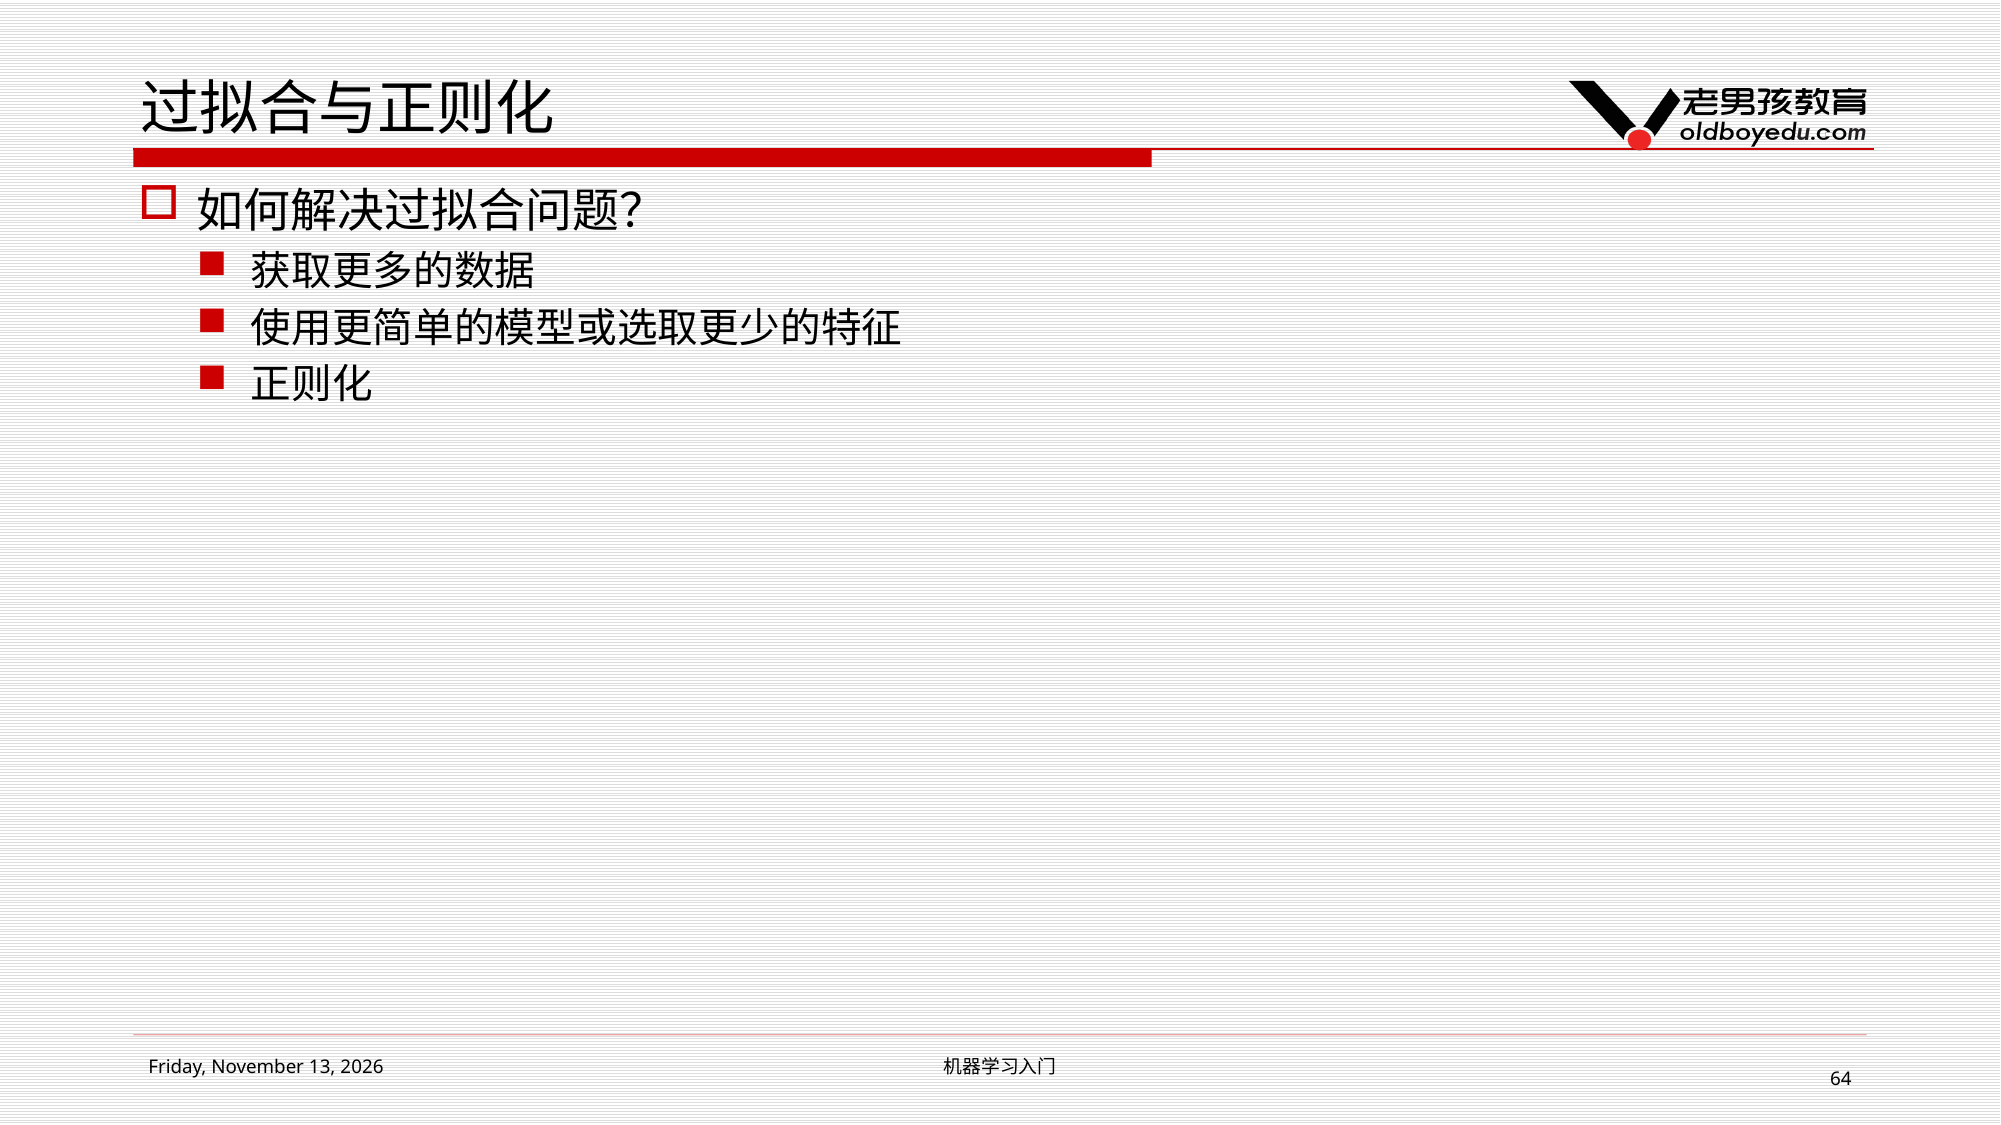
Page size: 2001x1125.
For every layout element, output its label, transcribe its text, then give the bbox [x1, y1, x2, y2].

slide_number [133, 1046, 567, 1103]
slide_number 64 [1433, 1058, 1867, 1103]
footer 机器学习入门 [683, 1046, 1317, 1103]
title 过拟合与正则化 [125, 50, 1876, 149]
list 如何解决过拟合问题？ 获取更多的数据 使用更简单的模型或选取更少的特征 正则化 [123, 172, 1874, 988]
